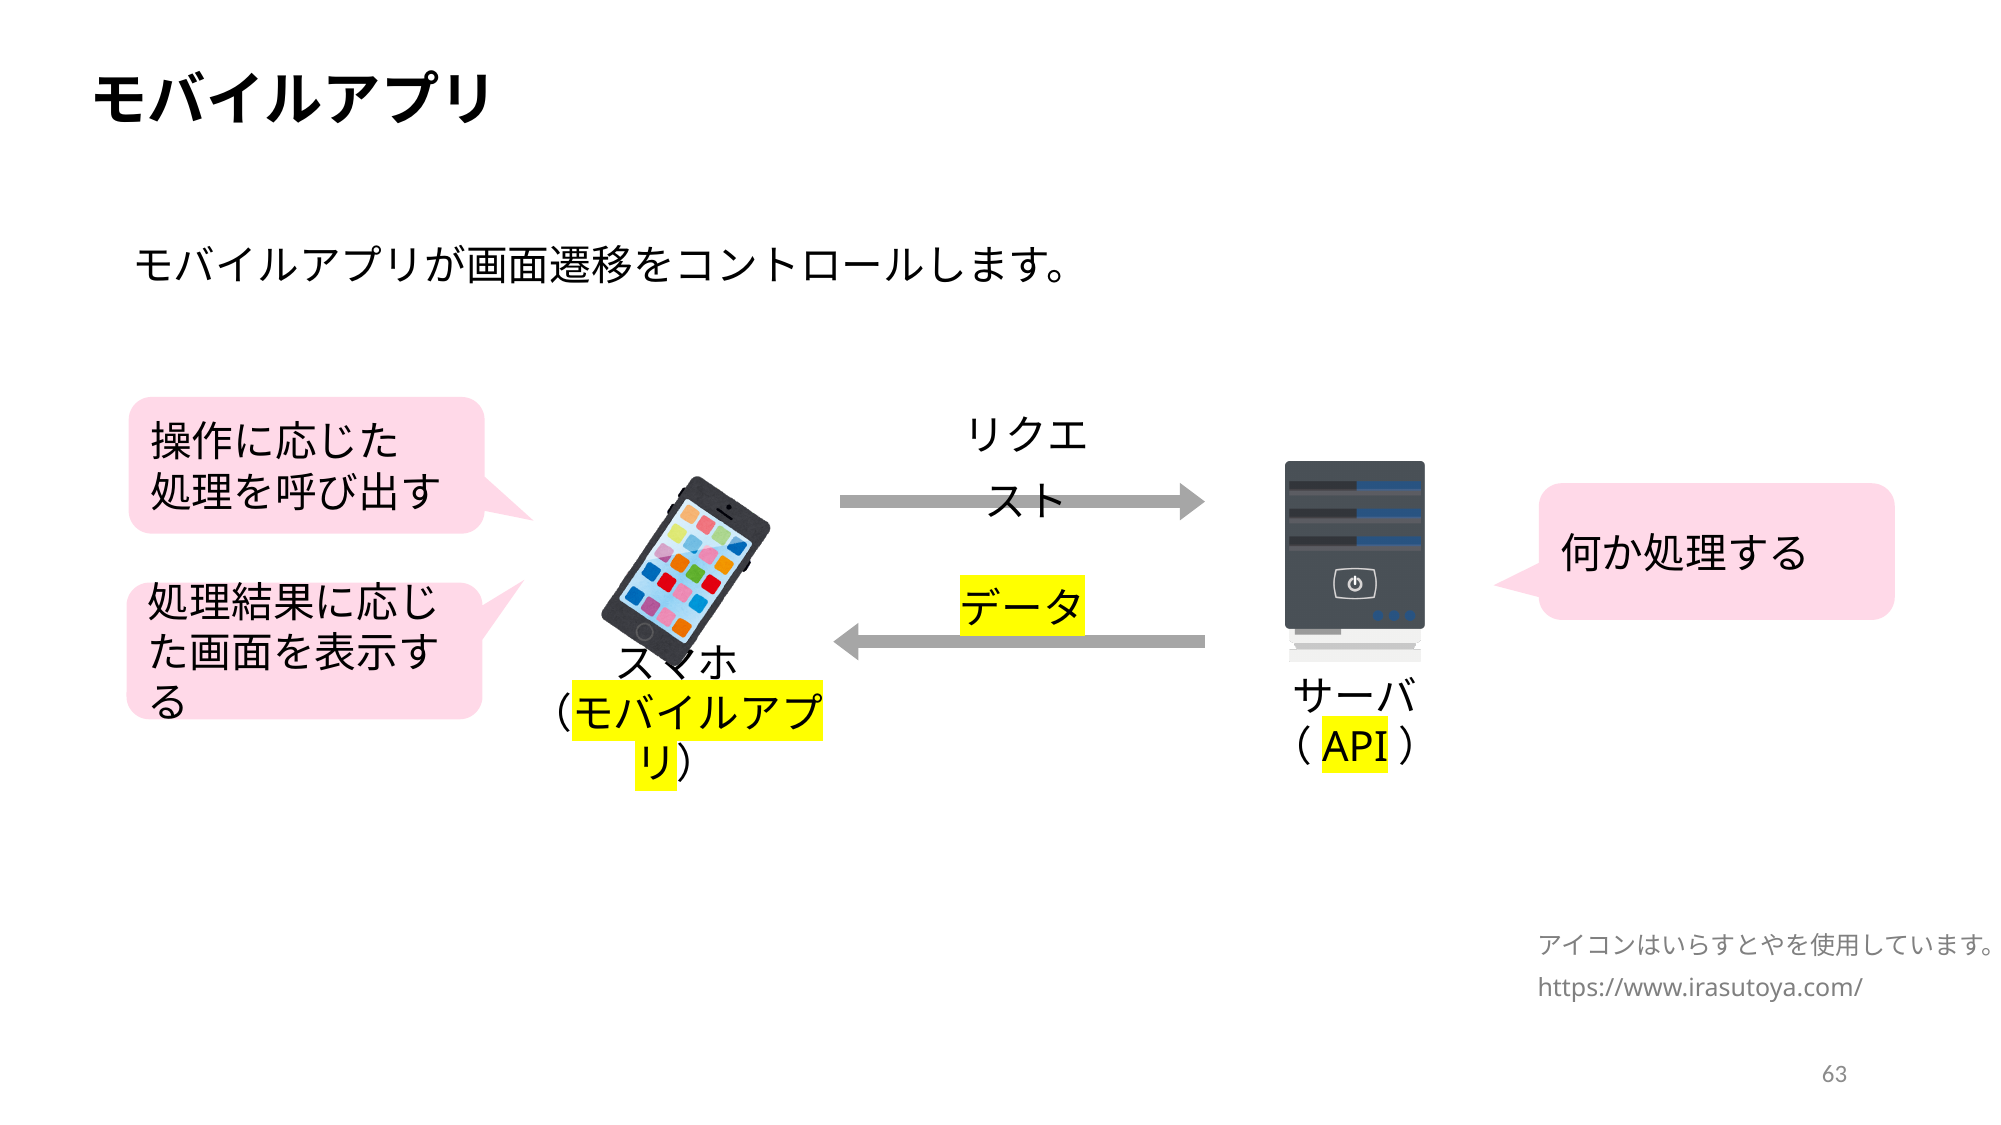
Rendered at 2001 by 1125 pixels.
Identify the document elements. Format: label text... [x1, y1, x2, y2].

text_box モバイルアプリが画面遷移をコントロールします。 [117, 214, 1904, 297]
text_box 処理結果に応じた画面を表示する [125, 578, 526, 721]
text_box リクエスト [944, 391, 1109, 501]
picture [1285, 461, 1425, 662]
text_box モバイルアプリ [74, 54, 1454, 140]
text_box 何か処理する [1490, 482, 1896, 621]
text_box アイコンはいらすとやを使用しています。 https://www.irasutoya.com/ [1522, 910, 2000, 1009]
text_box データ [953, 565, 1092, 632]
text_box サーバ （API） [1213, 669, 1498, 770]
text_box リクエスト [944, 502, 1109, 526]
slide_number 63 [1412, 1042, 1863, 1103]
text_box スマホ （モバイルアプリ） [518, 636, 835, 787]
text_box 操作に応じた 処理を呼び出す [127, 395, 538, 535]
picture [594, 473, 775, 669]
